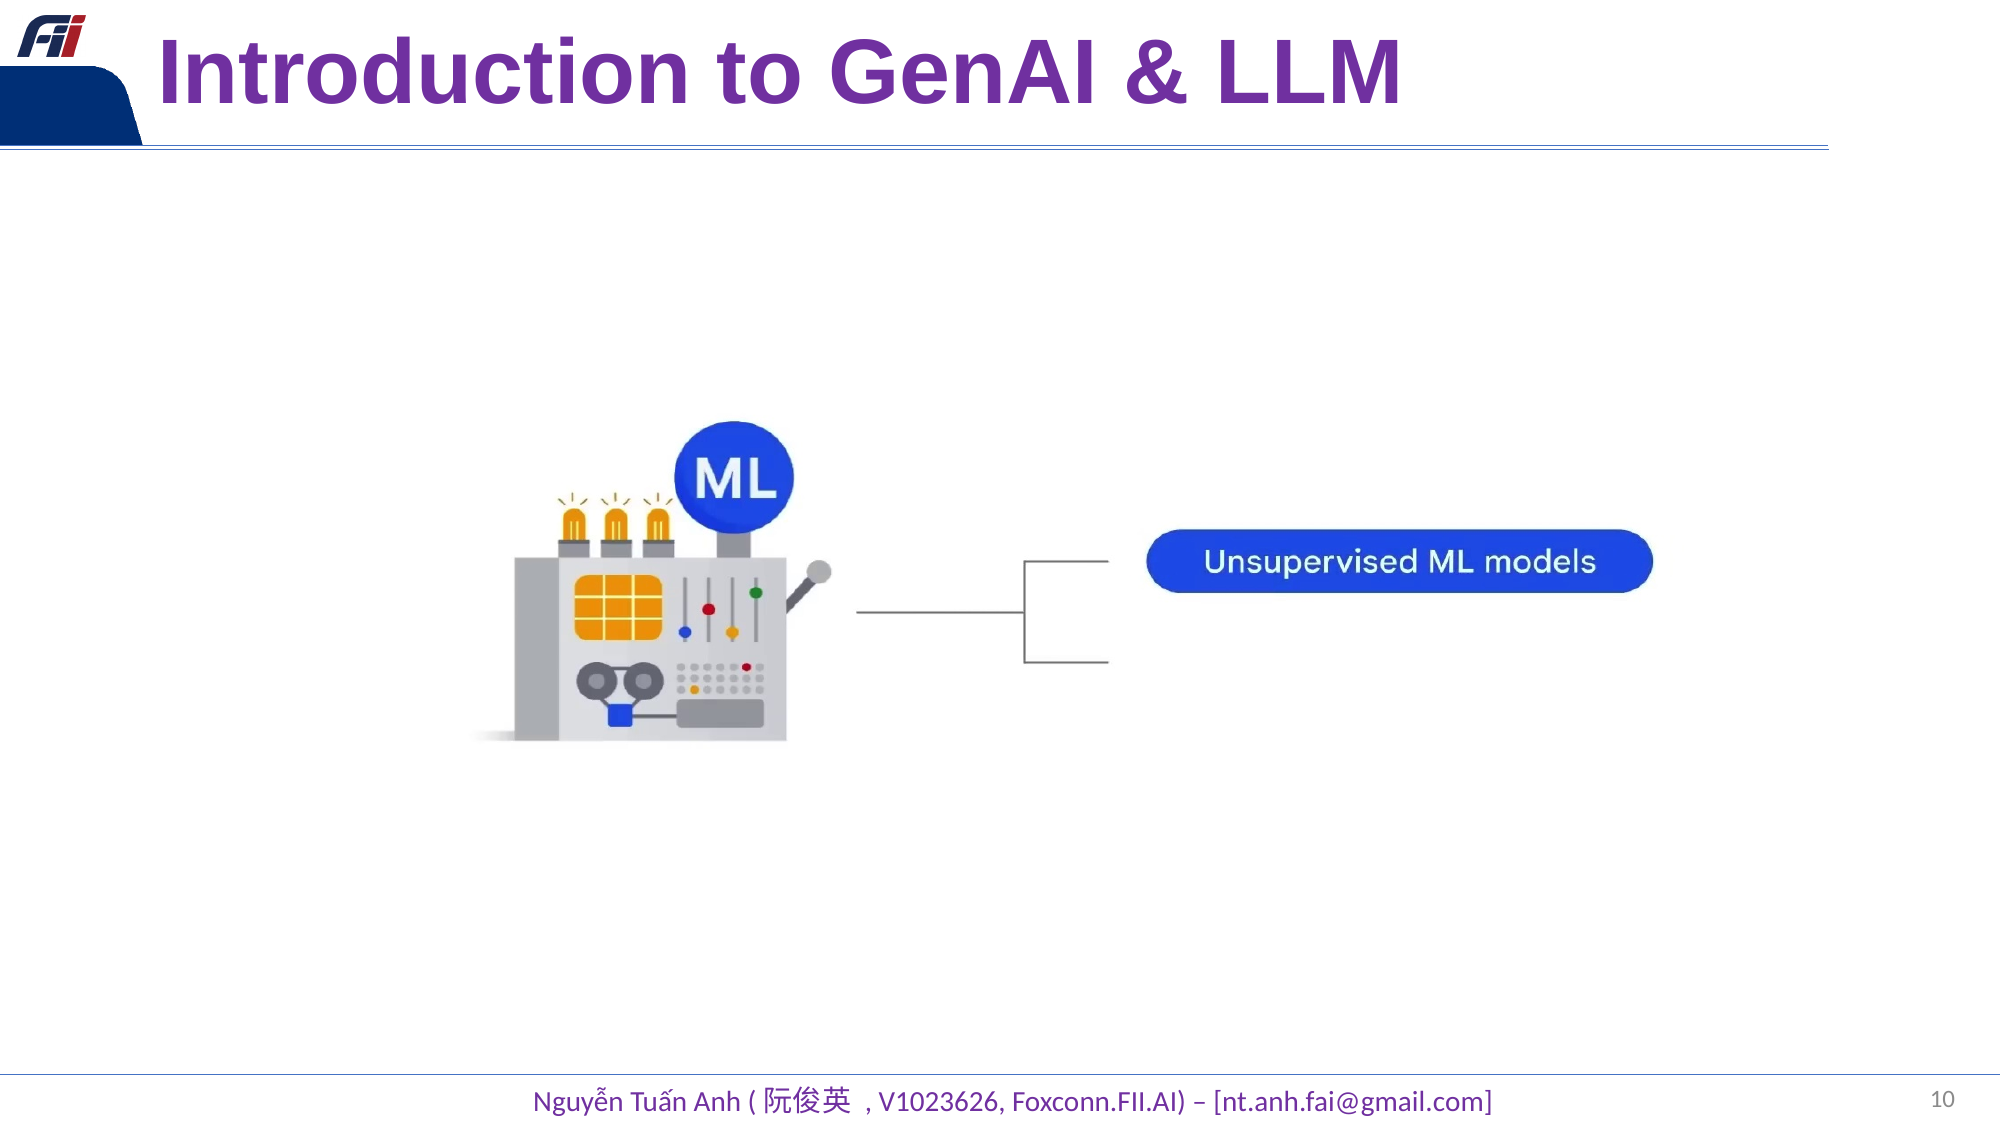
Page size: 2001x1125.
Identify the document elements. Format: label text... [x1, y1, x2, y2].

slide_number 10 [1807, 1074, 1971, 1121]
picture [205, 161, 1911, 1062]
picture [17, 15, 86, 57]
picture [0, 66, 143, 145]
title Introduction to GenAI & LLM [142, 5, 1945, 143]
